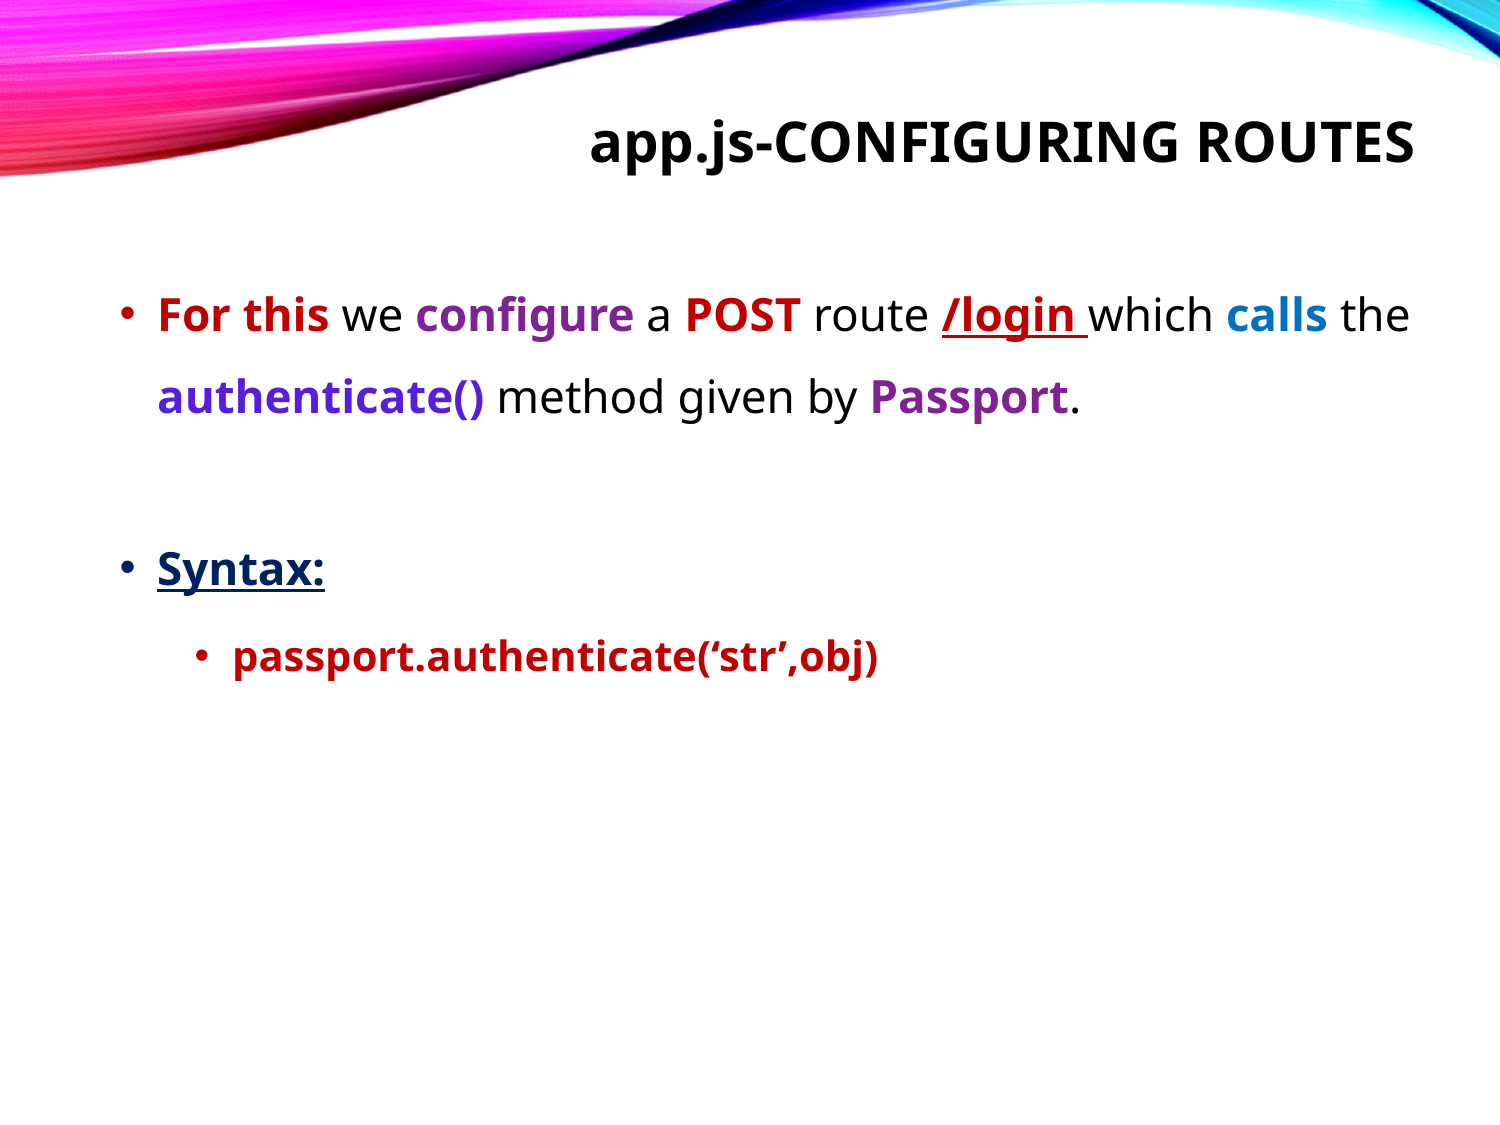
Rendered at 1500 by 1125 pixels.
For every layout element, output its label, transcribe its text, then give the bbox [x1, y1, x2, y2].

picture [0, 0, 1500, 178]
list For this we configure a POST route /login which calls the authenticate() method given by Passport. Syntax: passport.authenticate(‘str’,obj) [29, 250, 1475, 1111]
title app.js-configuring routes [383, 38, 1431, 250]
